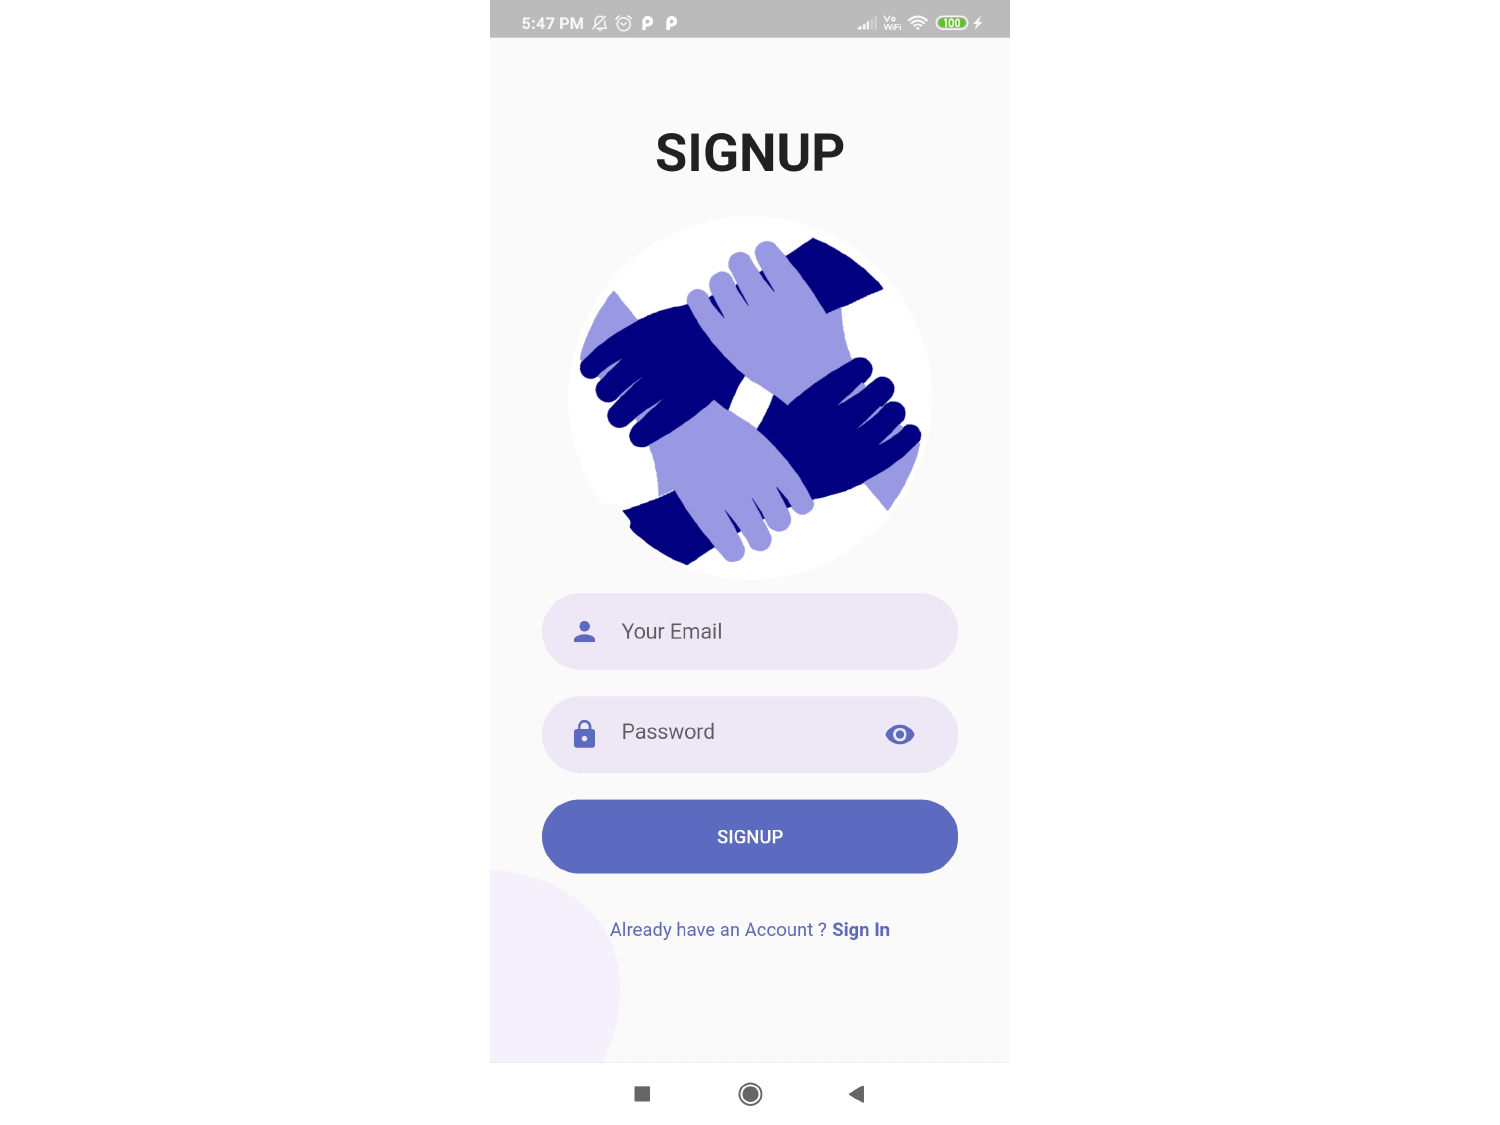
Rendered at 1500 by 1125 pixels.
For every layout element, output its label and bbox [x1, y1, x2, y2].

picture [490, 0, 1010, 1125]
